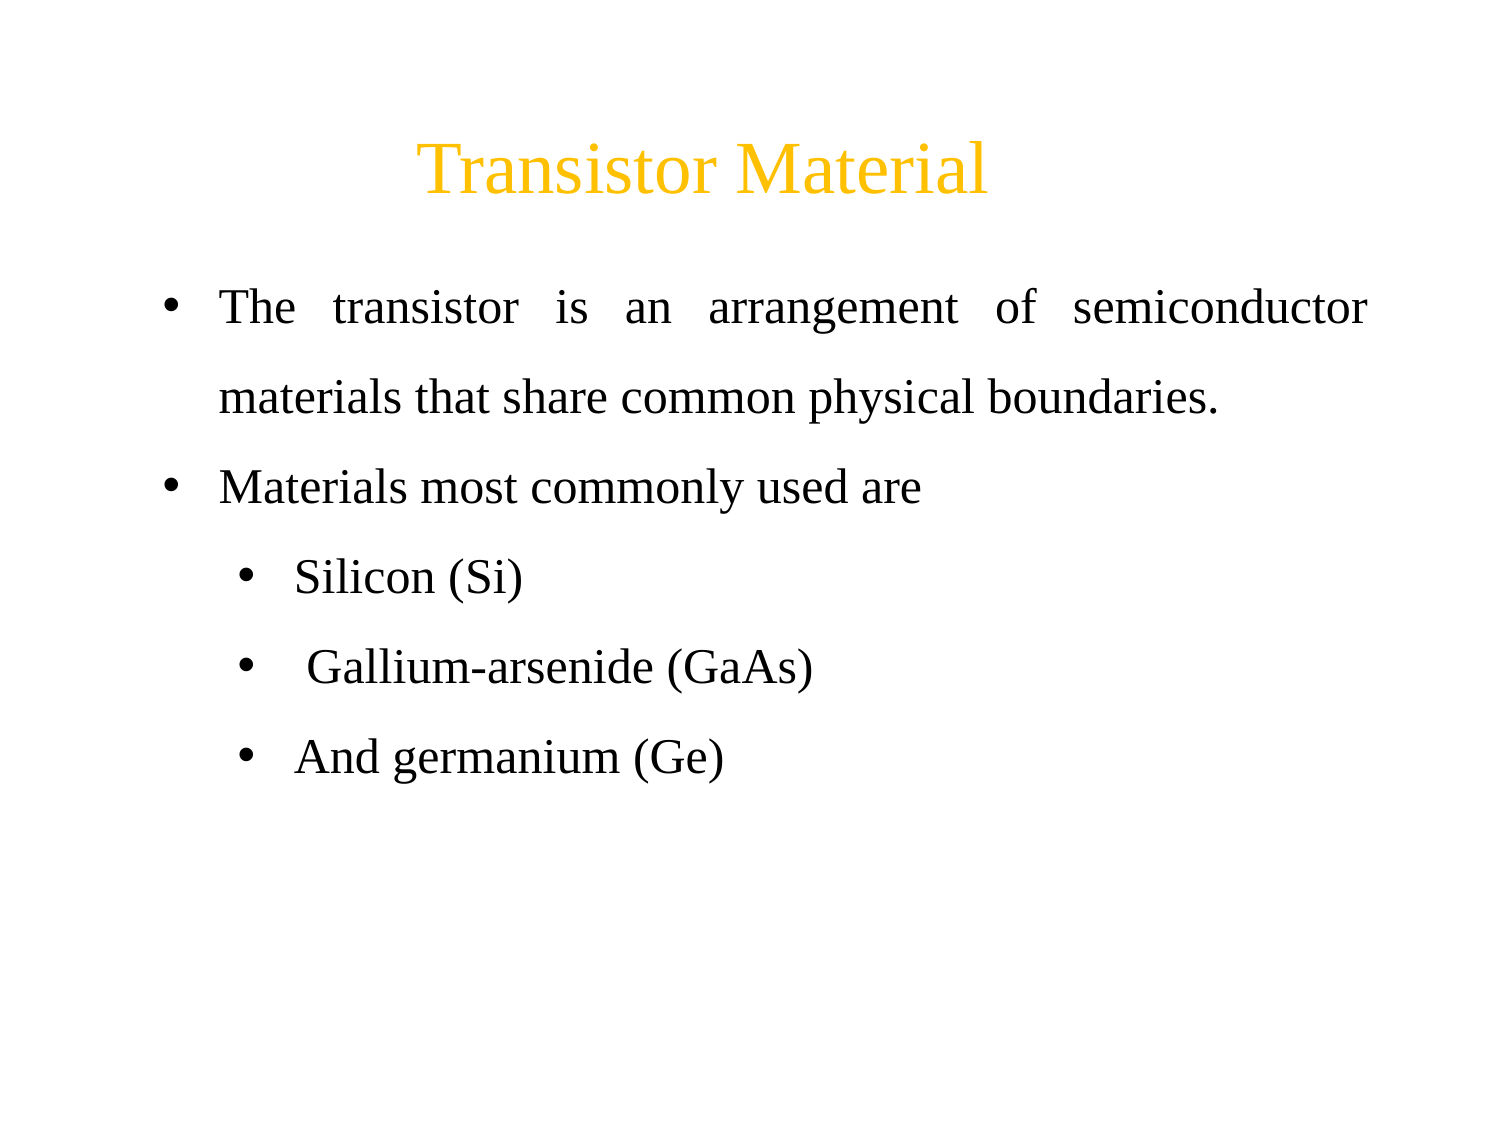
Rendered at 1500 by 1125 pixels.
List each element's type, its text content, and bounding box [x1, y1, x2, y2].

title Transistor Material [375, 118, 1032, 197]
text_box The transistor is an arrangement of semiconductor materials that share common physical boundaries. Materials most commonly used are Silicon (Si) Gallium-arsenide (GaAs) And germanium (Ge) [162, 243, 1369, 782]
